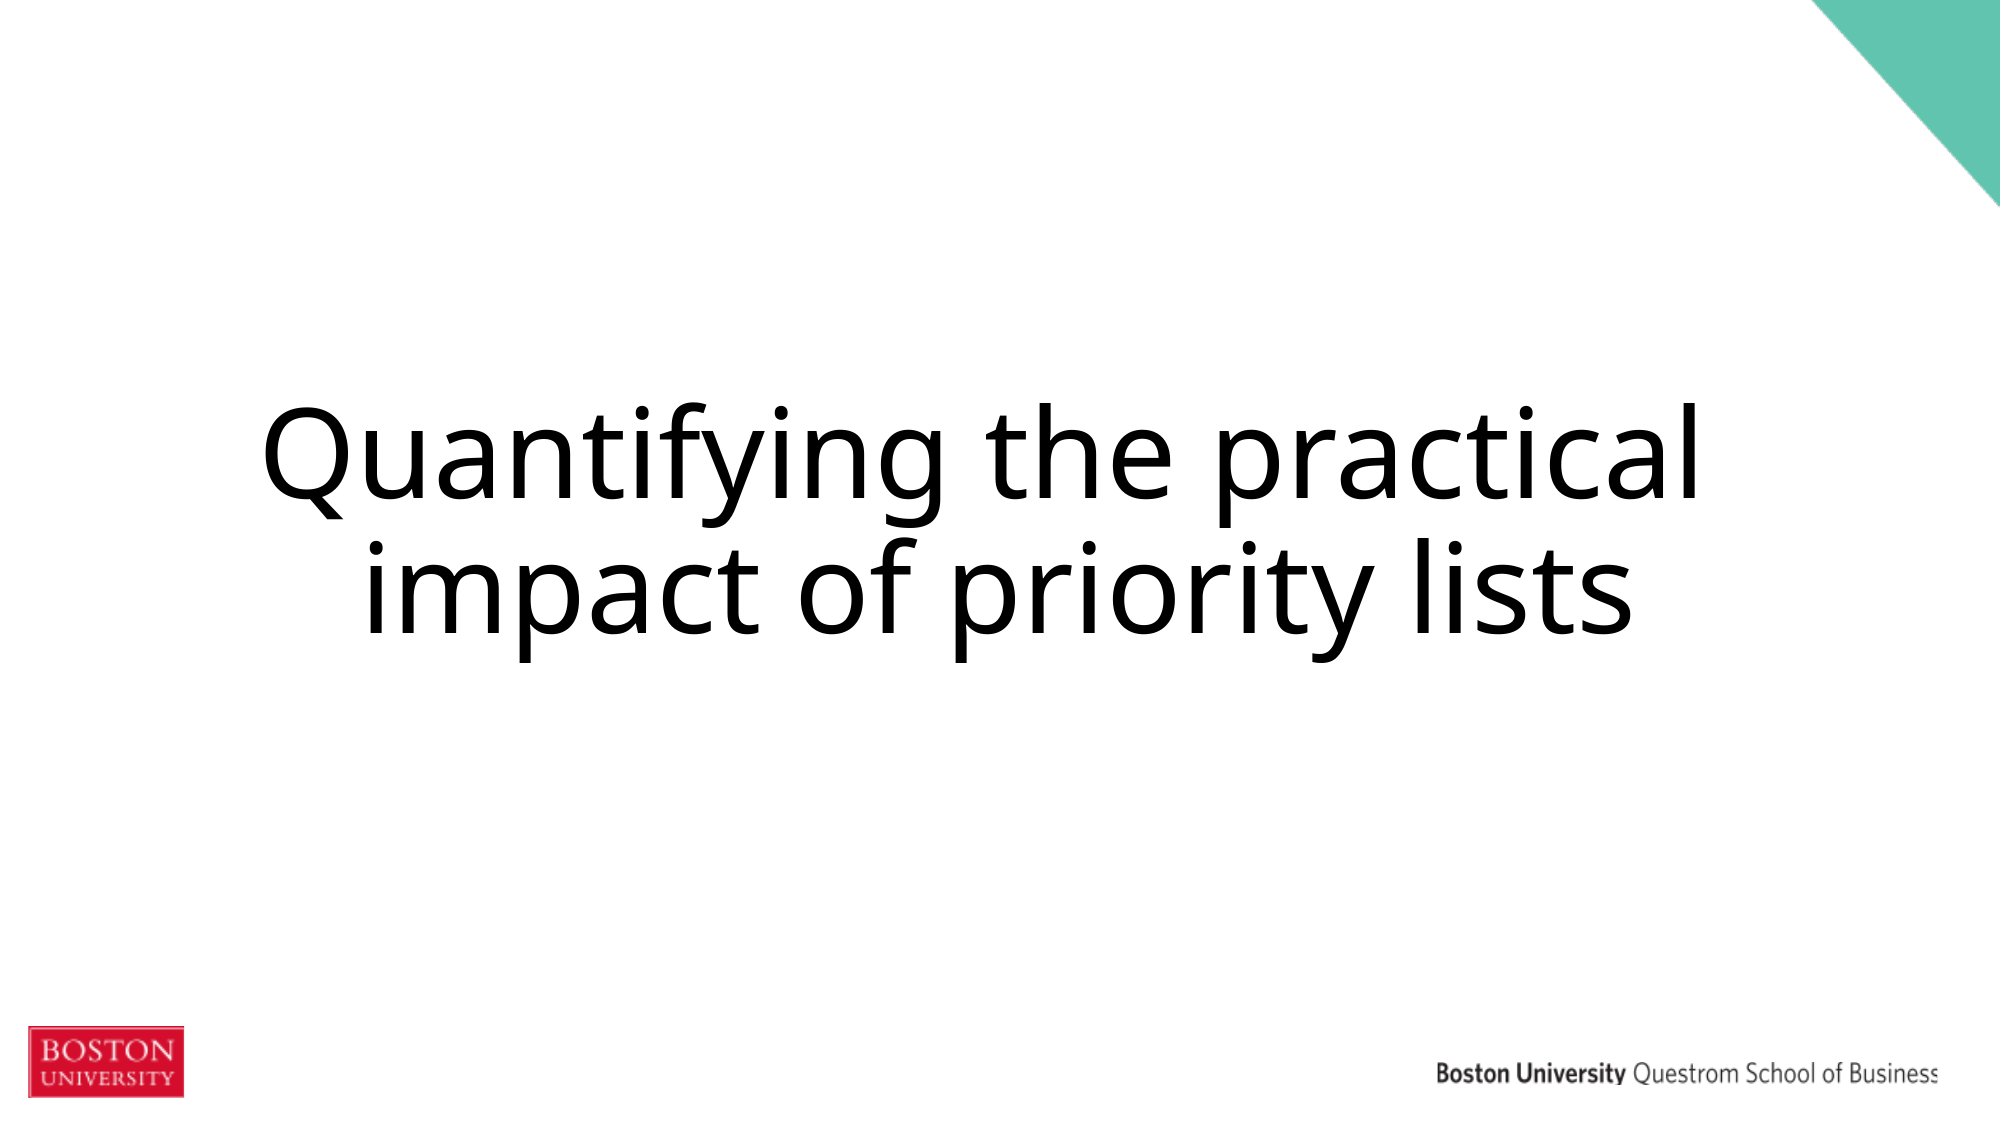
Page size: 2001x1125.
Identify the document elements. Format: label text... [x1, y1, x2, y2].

title Quantifying the practical impact of priority lists [136, 280, 1862, 669]
picture [1721, 0, 2000, 245]
